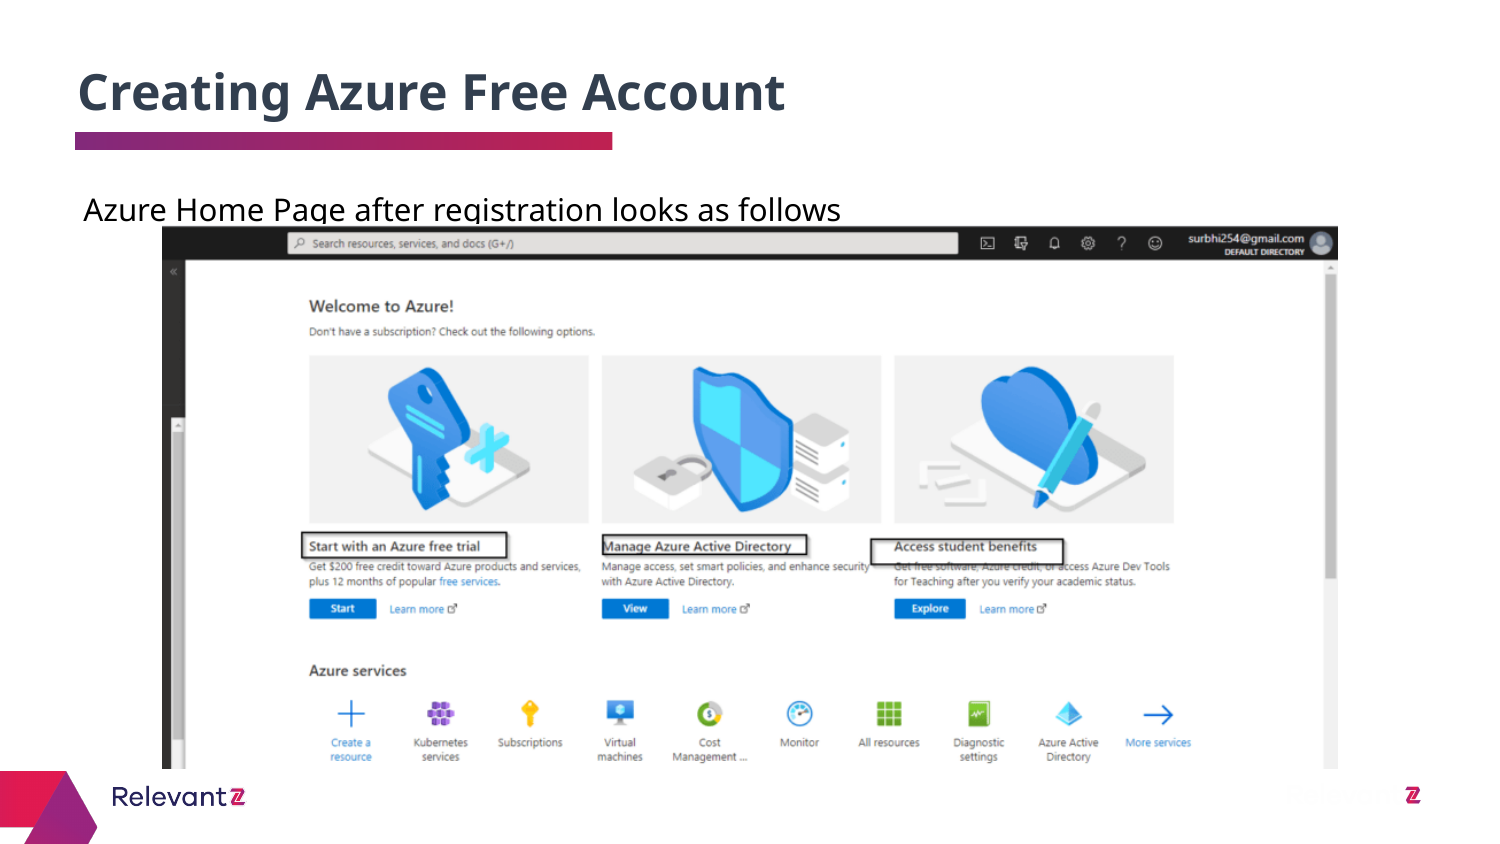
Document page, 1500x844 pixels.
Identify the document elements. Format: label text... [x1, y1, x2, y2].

picture [161, 224, 1338, 769]
picture [109, 782, 250, 810]
picture [0, 769, 101, 844]
title Azure Home Page after registration looks as follows [75, 171, 1386, 591]
text_box Creating Azure Free Account [62, 52, 979, 137]
picture [1284, 782, 1425, 810]
